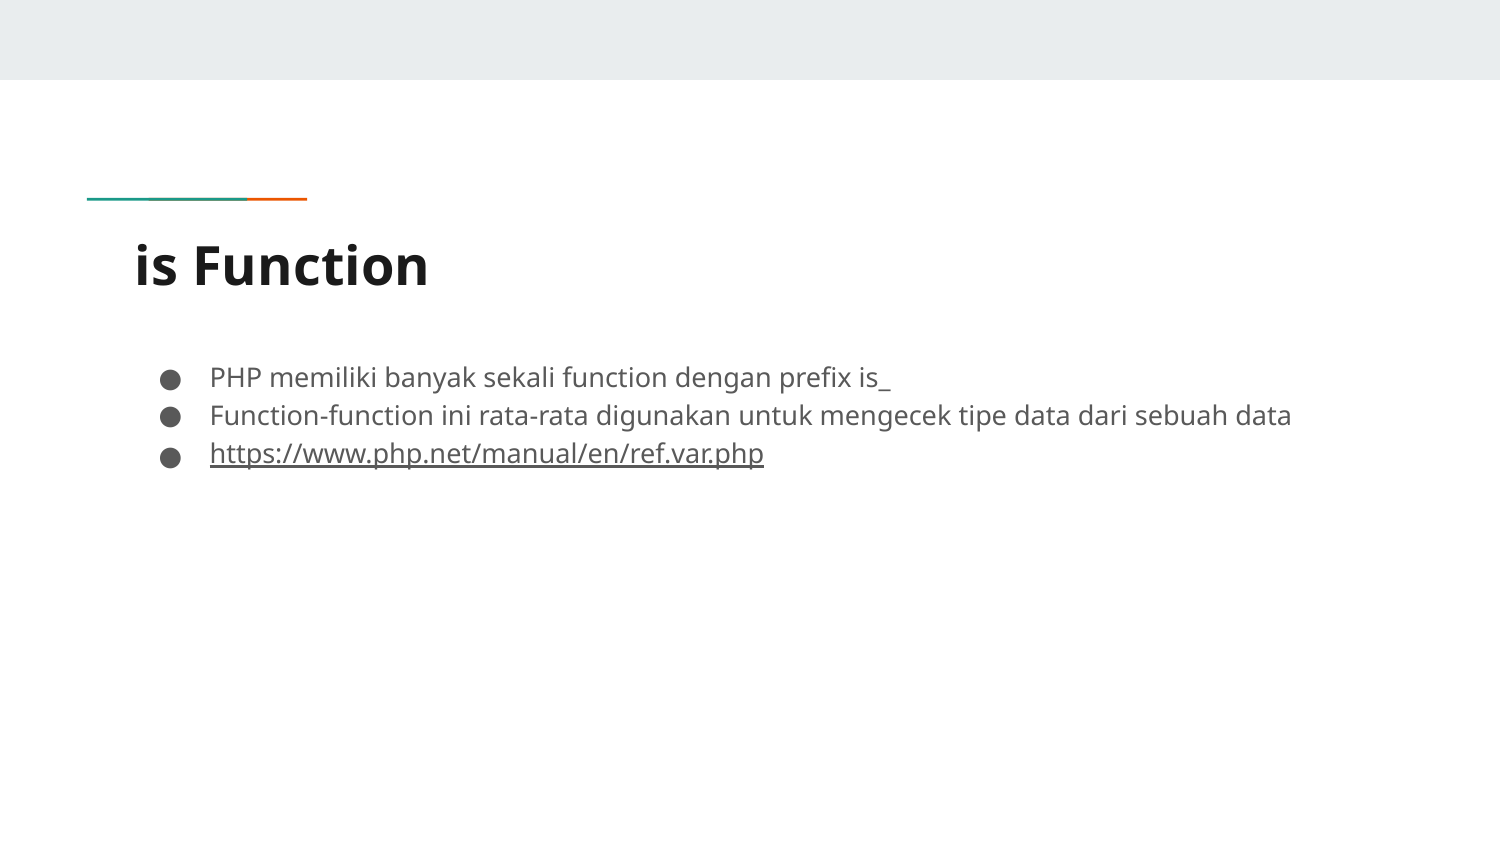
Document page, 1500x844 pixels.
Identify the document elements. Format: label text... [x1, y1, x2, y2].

title is Function [119, 216, 1381, 305]
list PHP memiliki banyak sekali function dengan prefix is_ Function-function ini rata-rata digunakan untuk mengecek tipe data dari sebuah data https://www.php.net/manual/en/ref.var.php [119, 341, 1381, 712]
